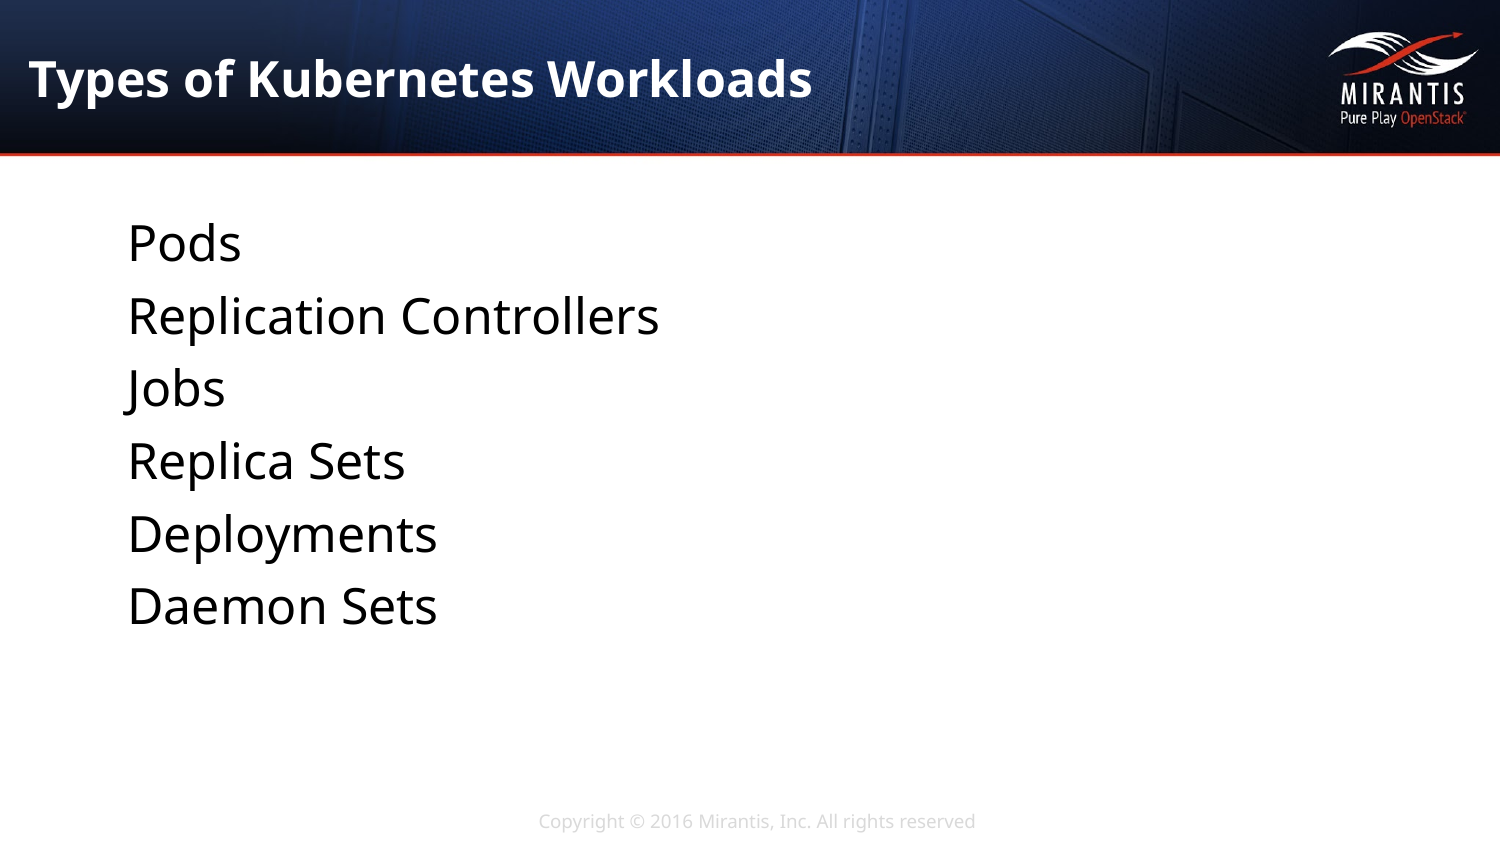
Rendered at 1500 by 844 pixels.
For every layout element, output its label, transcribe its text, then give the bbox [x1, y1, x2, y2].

title Types of Kubernetes Workloads [13, 0, 1332, 156]
picture [0, 0, 1500, 844]
list Pods Replication Controllers Jobs Replica Sets Deployments Daemon Sets [75, 196, 1425, 808]
